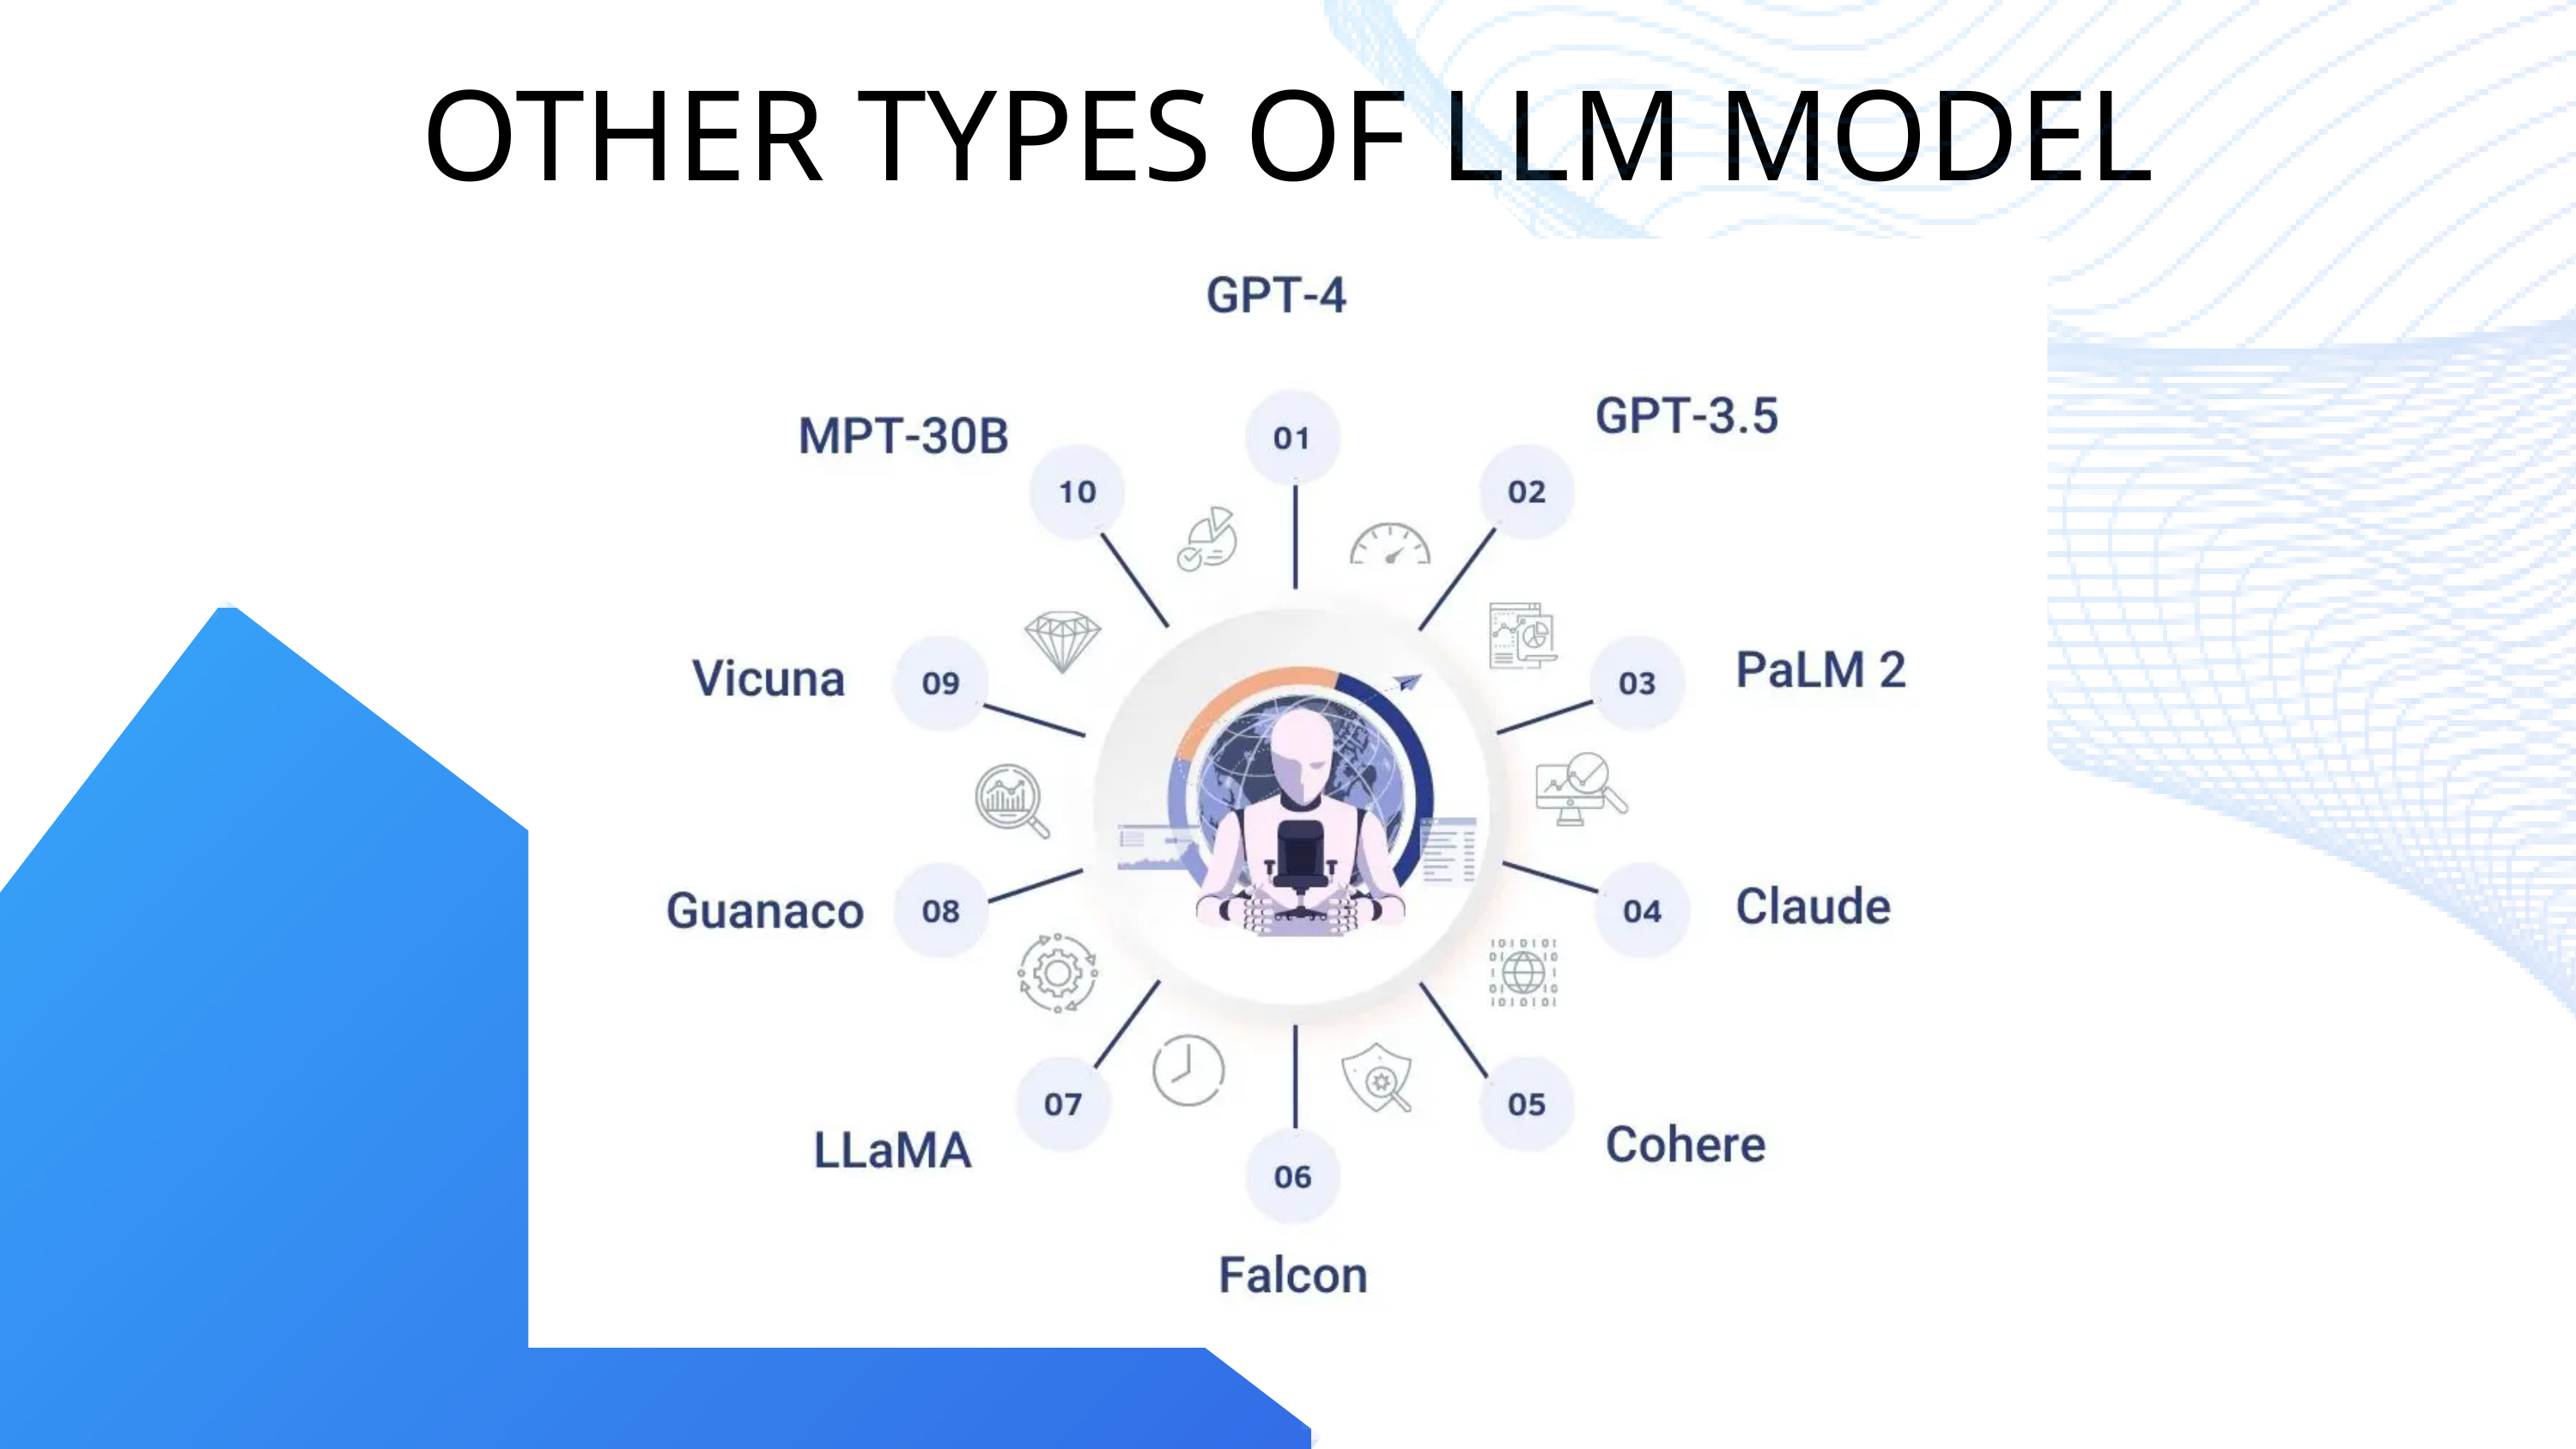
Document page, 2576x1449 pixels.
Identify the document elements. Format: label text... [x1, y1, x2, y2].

text_box [0, 598, 1321, 1449]
text_box OTHER TYPES OF LLM MODEL [194, 30, 1503, 206]
text_box [528, 239, 2048, 1348]
text_box [1297, 0, 2576, 1155]
